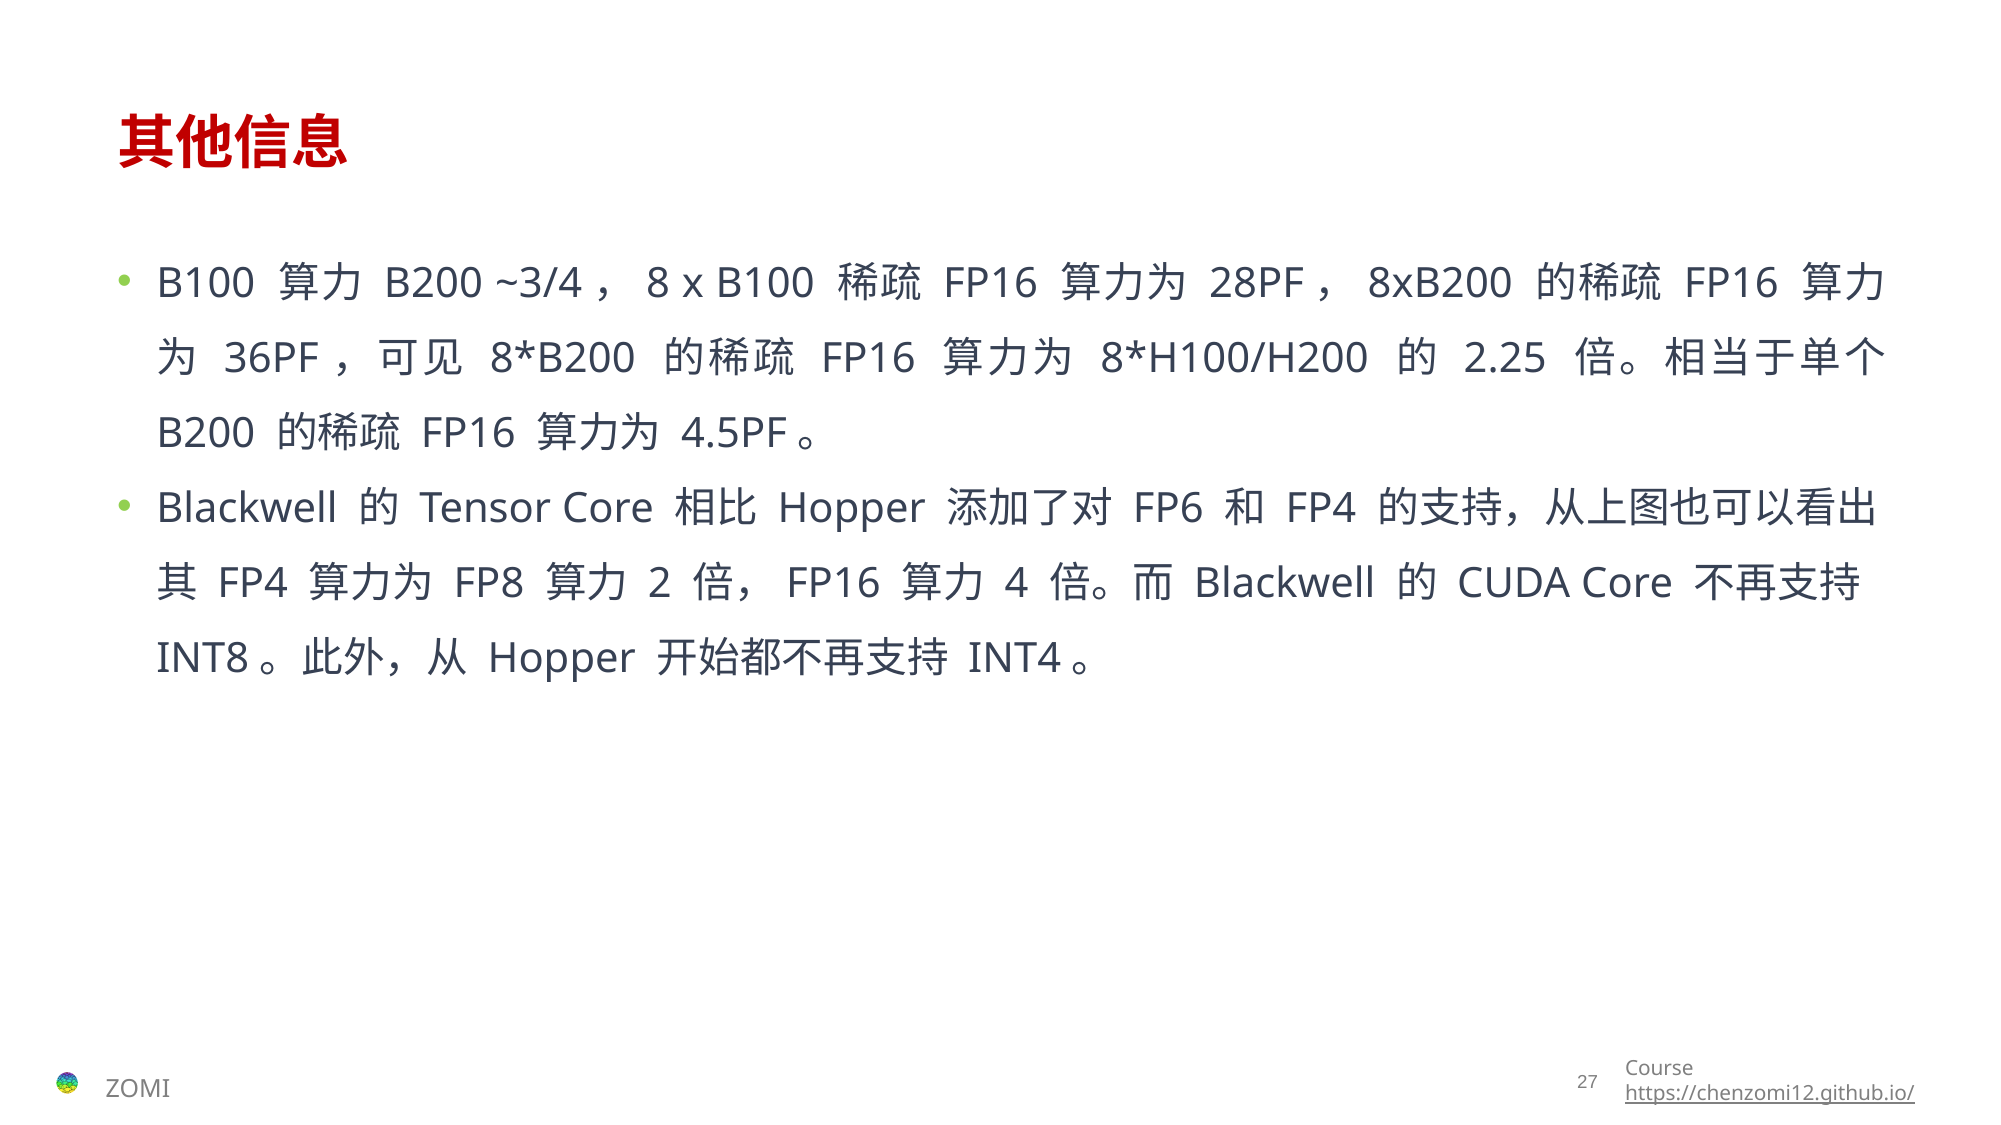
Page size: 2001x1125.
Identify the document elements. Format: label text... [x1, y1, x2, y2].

list B100 算力 B200 ~3/4，8 x B100 稀疏 FP16 算力为 28PF，8xB200 的稀疏 FP16 算力为 36PF，可见 8*B200 的稀疏 FP16 算力为 8*H100/H200 的 2.25 倍。相当于单个 B200 的稀疏 FP16 算力为 4.5PF。 Blackwell 的 Tensor Core 相比 Hopper 添加了对 FP6 和 FP4 的支持，从上图也可以看出其 FP4 算力为 FP8 算力 2 倍，FP16 算力 4 倍。而 Blackwell 的 CUDA Core 不再支持 INT8。此外，从 Hopper 开始都不再支持 INT4。 [102, 223, 1901, 1043]
title 其他信息 [102, 91, 1901, 189]
picture [57, 1073, 77, 1093]
